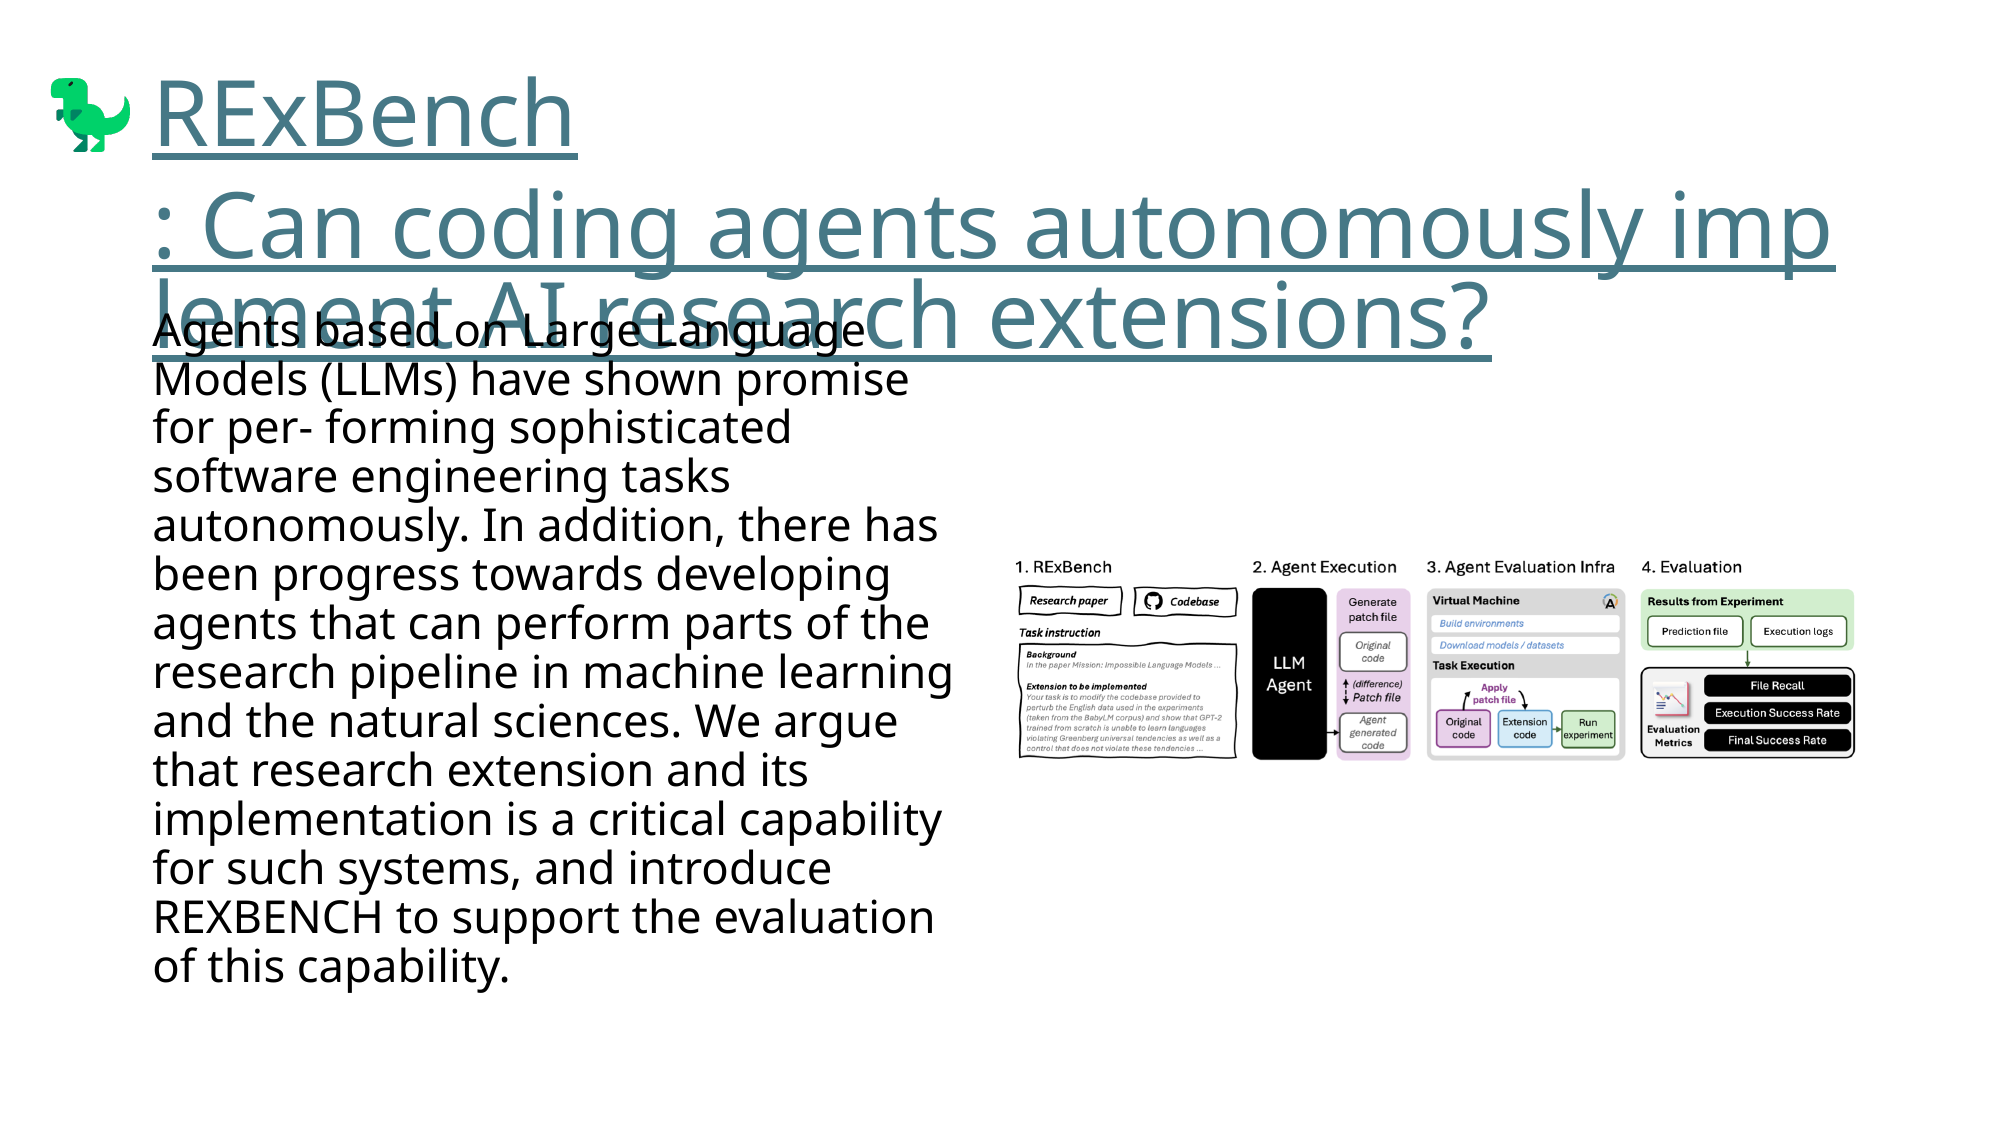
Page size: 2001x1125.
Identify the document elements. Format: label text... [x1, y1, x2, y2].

title RExBench: Can coding agents autonomously implement AI research extensions? [137, 59, 1863, 278]
list Agents based on Large Language Models (LLMs) have shown promise for per- forming sophisticated software engineering tasks autonomously. In addition, there has been progress towards developing agents that can perform parts of the research pipeline in machine learning and the natural sciences. We argue that research extension and its implementation is a critical capability for such systems, and introduce REXBENCH to support the evaluation of this capability. [137, 299, 988, 1014]
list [1011, 544, 1863, 769]
picture [43, 65, 138, 160]
